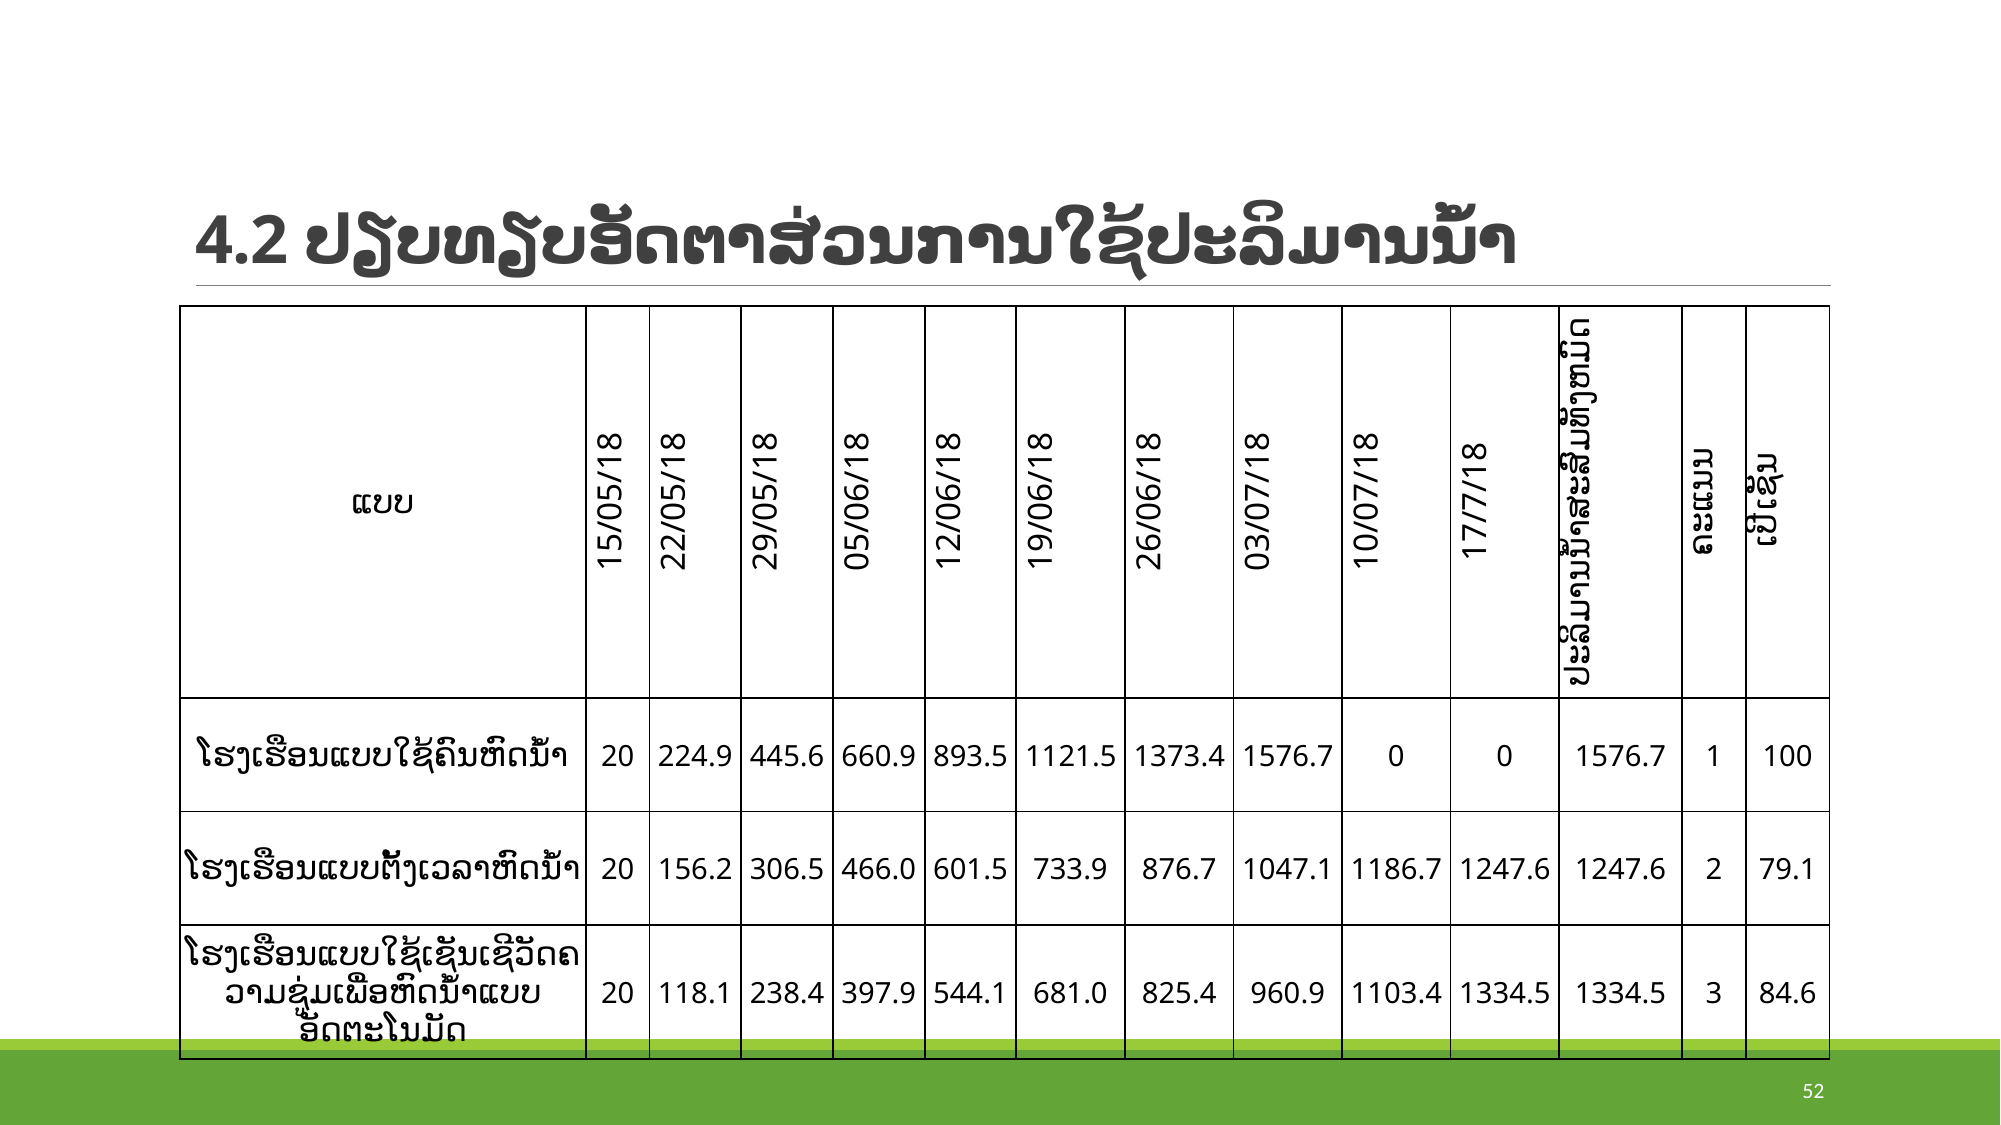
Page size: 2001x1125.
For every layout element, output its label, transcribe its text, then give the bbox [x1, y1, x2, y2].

table_cell 1576.7 [1234, 699, 1341, 811]
table_cell ໂຮງເຮືອນແບບໃຊ້ຄົນຫົດນ້ຳ [181, 699, 585, 811]
table_header ຄະແນນ [1683, 307, 1745, 697]
table_cell 20 [587, 699, 649, 811]
table_cell 1247.6 [1451, 812, 1558, 924]
table_cell 224.9 [650, 699, 740, 811]
table_cell 20 [587, 926, 649, 1058]
table_header ເປີເຊັນ [1747, 307, 1829, 697]
table_cell ໂຮງເຮືອນແບບໃຊ້ເຊັນເຊີວັດຄວາມຊູ່ມເພື່ອຫົດນ້ຳແບບອັດຕະໂນມັດ [181, 926, 585, 1058]
table_cell 238.4 [742, 926, 832, 1058]
table_cell 2 [1683, 812, 1745, 924]
table_cell 960.9 [1234, 926, 1341, 1058]
table_header 15/05/18 [587, 307, 649, 697]
table_cell 306.5 [742, 812, 832, 924]
table_cell 733.9 [1017, 812, 1124, 924]
table_header 12/06/18 [926, 307, 1015, 697]
table_header ປະລິມານນ້ຳສະສົມທັງຫມົດ [1560, 307, 1681, 697]
table_cell 466.0 [834, 812, 924, 924]
table_cell 397.9 [834, 926, 924, 1058]
table_cell 0 [1451, 699, 1558, 811]
table_cell 1247.6 [1560, 812, 1681, 924]
table_cell 1 [1683, 699, 1745, 811]
title 4.2 ປຽບທຽບອັດຕາສ່ວນການໃຊ້ປະລິມານນໍ້າ [180, 47, 1830, 285]
table_cell 1121.5 [1017, 699, 1124, 811]
table_cell 156.2 [650, 812, 740, 924]
table_header 03/07/18 [1234, 307, 1341, 697]
table_header ແບບ [181, 307, 585, 697]
table_cell 544.1 [926, 926, 1015, 1058]
table_cell 445.6 [742, 699, 832, 811]
table_header 19/06/18 [1017, 307, 1124, 697]
table_cell 1576.7 [1560, 699, 1681, 811]
table_cell 0 [1343, 699, 1450, 811]
table_cell 681.0 [1017, 926, 1124, 1058]
table_cell ໂຮງເຮືອນແບບຕັ້ງເວລາຫົດນ້ຳ [181, 812, 585, 924]
table_header 22/05/18 [650, 307, 740, 697]
table_cell 3 [1683, 926, 1745, 1058]
table_cell 1373.4 [1126, 699, 1233, 811]
table_cell 1103.4 [1343, 926, 1450, 1058]
table_header 29/05/18 [742, 307, 832, 697]
table_cell 876.7 [1126, 812, 1233, 924]
table_header 10/07/18 [1343, 307, 1450, 697]
table_cell 660.9 [834, 699, 924, 811]
table_header 05/06/18 [834, 307, 924, 697]
table_cell 1334.5 [1451, 926, 1558, 1058]
table_cell 79.1 [1747, 812, 1829, 924]
table_cell 893.5 [926, 699, 1015, 811]
table_cell 1334.5 [1560, 926, 1681, 1058]
table_cell 118.1 [650, 926, 740, 1058]
table_cell 20 [587, 812, 649, 924]
slide_number 52 [1624, 1059, 1840, 1120]
table_cell 1186.7 [1343, 812, 1450, 924]
table_cell 825.4 [1126, 926, 1233, 1058]
table_header 26/06/18 [1126, 307, 1233, 697]
table_header 17/7/18 [1451, 307, 1558, 697]
table_cell 601.5 [926, 812, 1015, 924]
table_cell 100 [1747, 699, 1829, 811]
table_cell 1047.1 [1234, 812, 1341, 924]
table_cell 84.6 [1747, 926, 1829, 1058]
